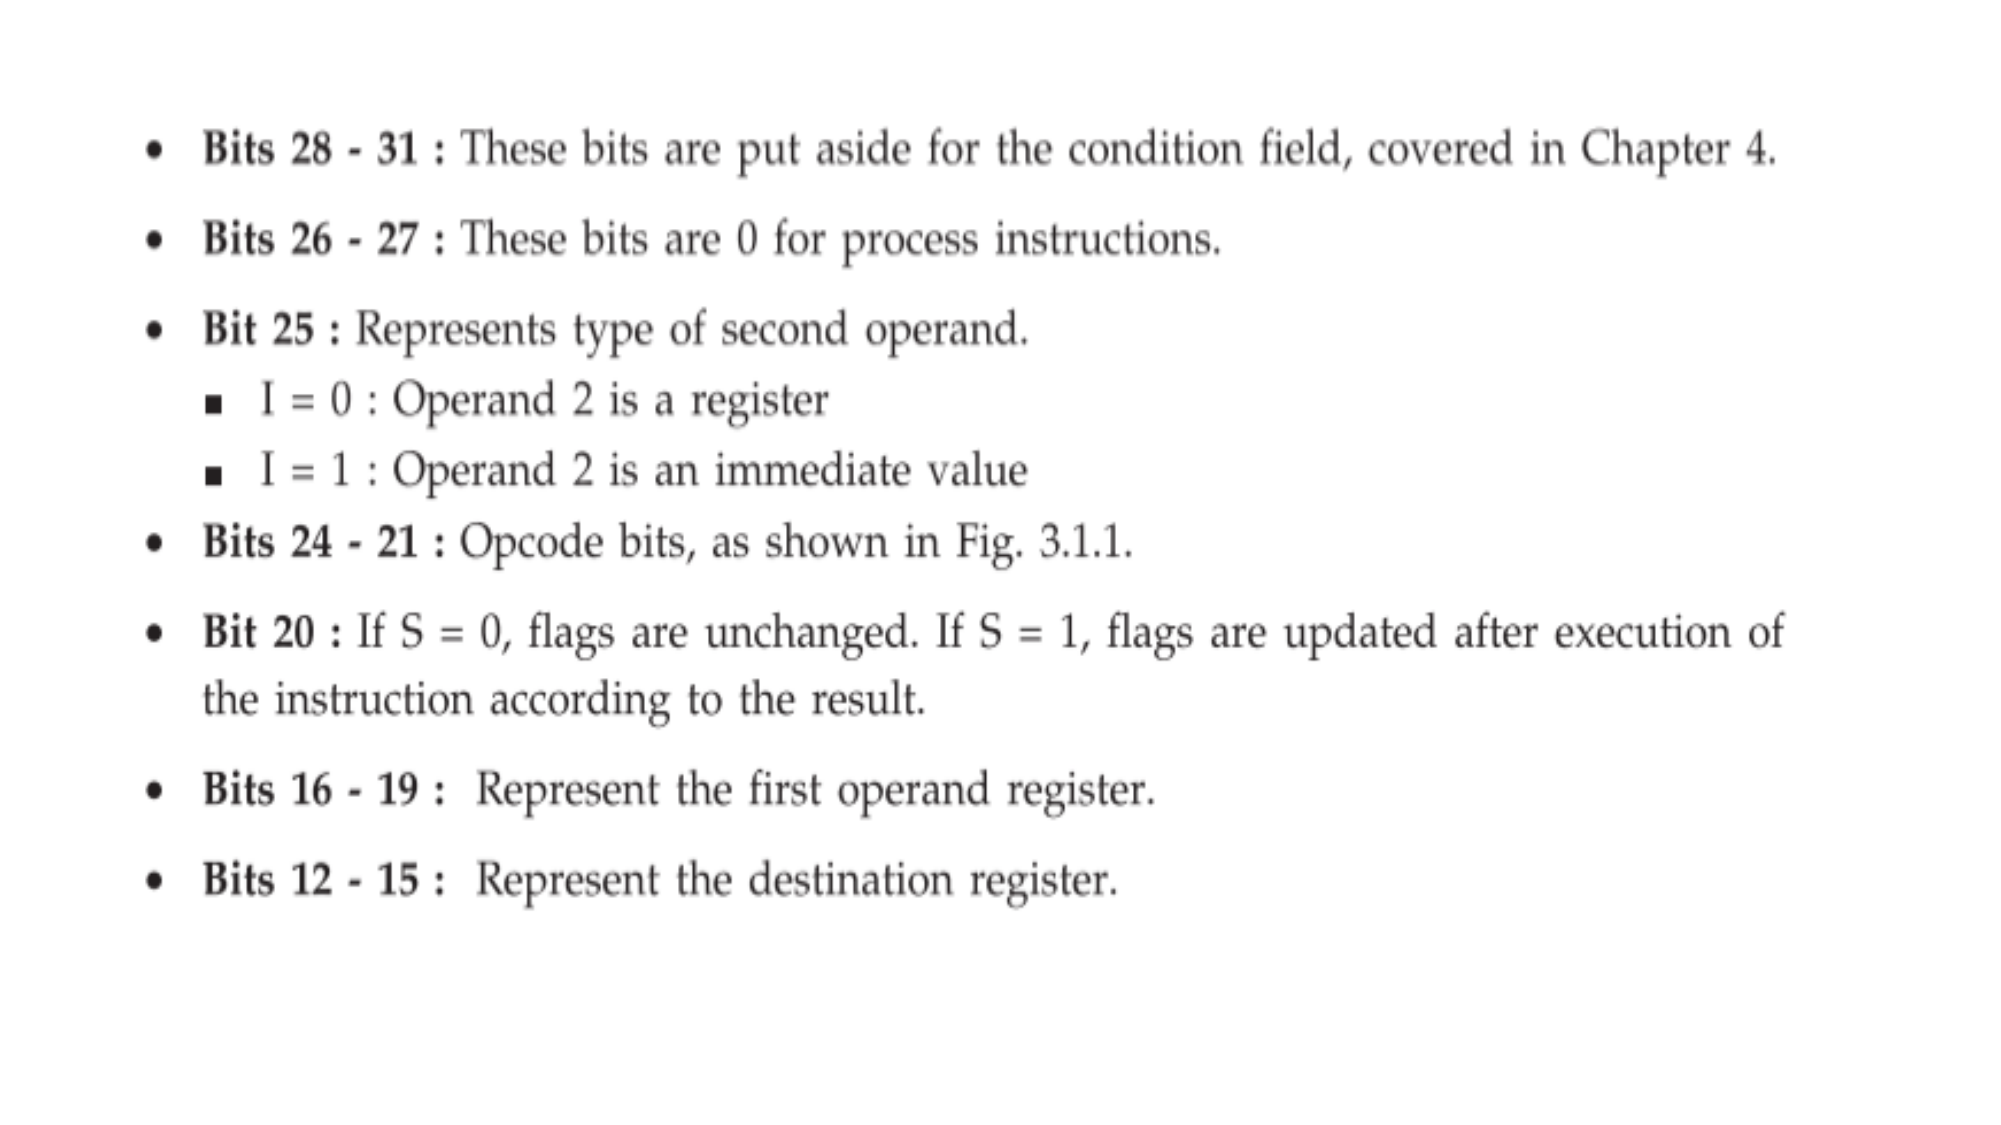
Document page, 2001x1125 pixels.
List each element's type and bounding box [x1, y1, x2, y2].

list [105, 98, 1796, 927]
